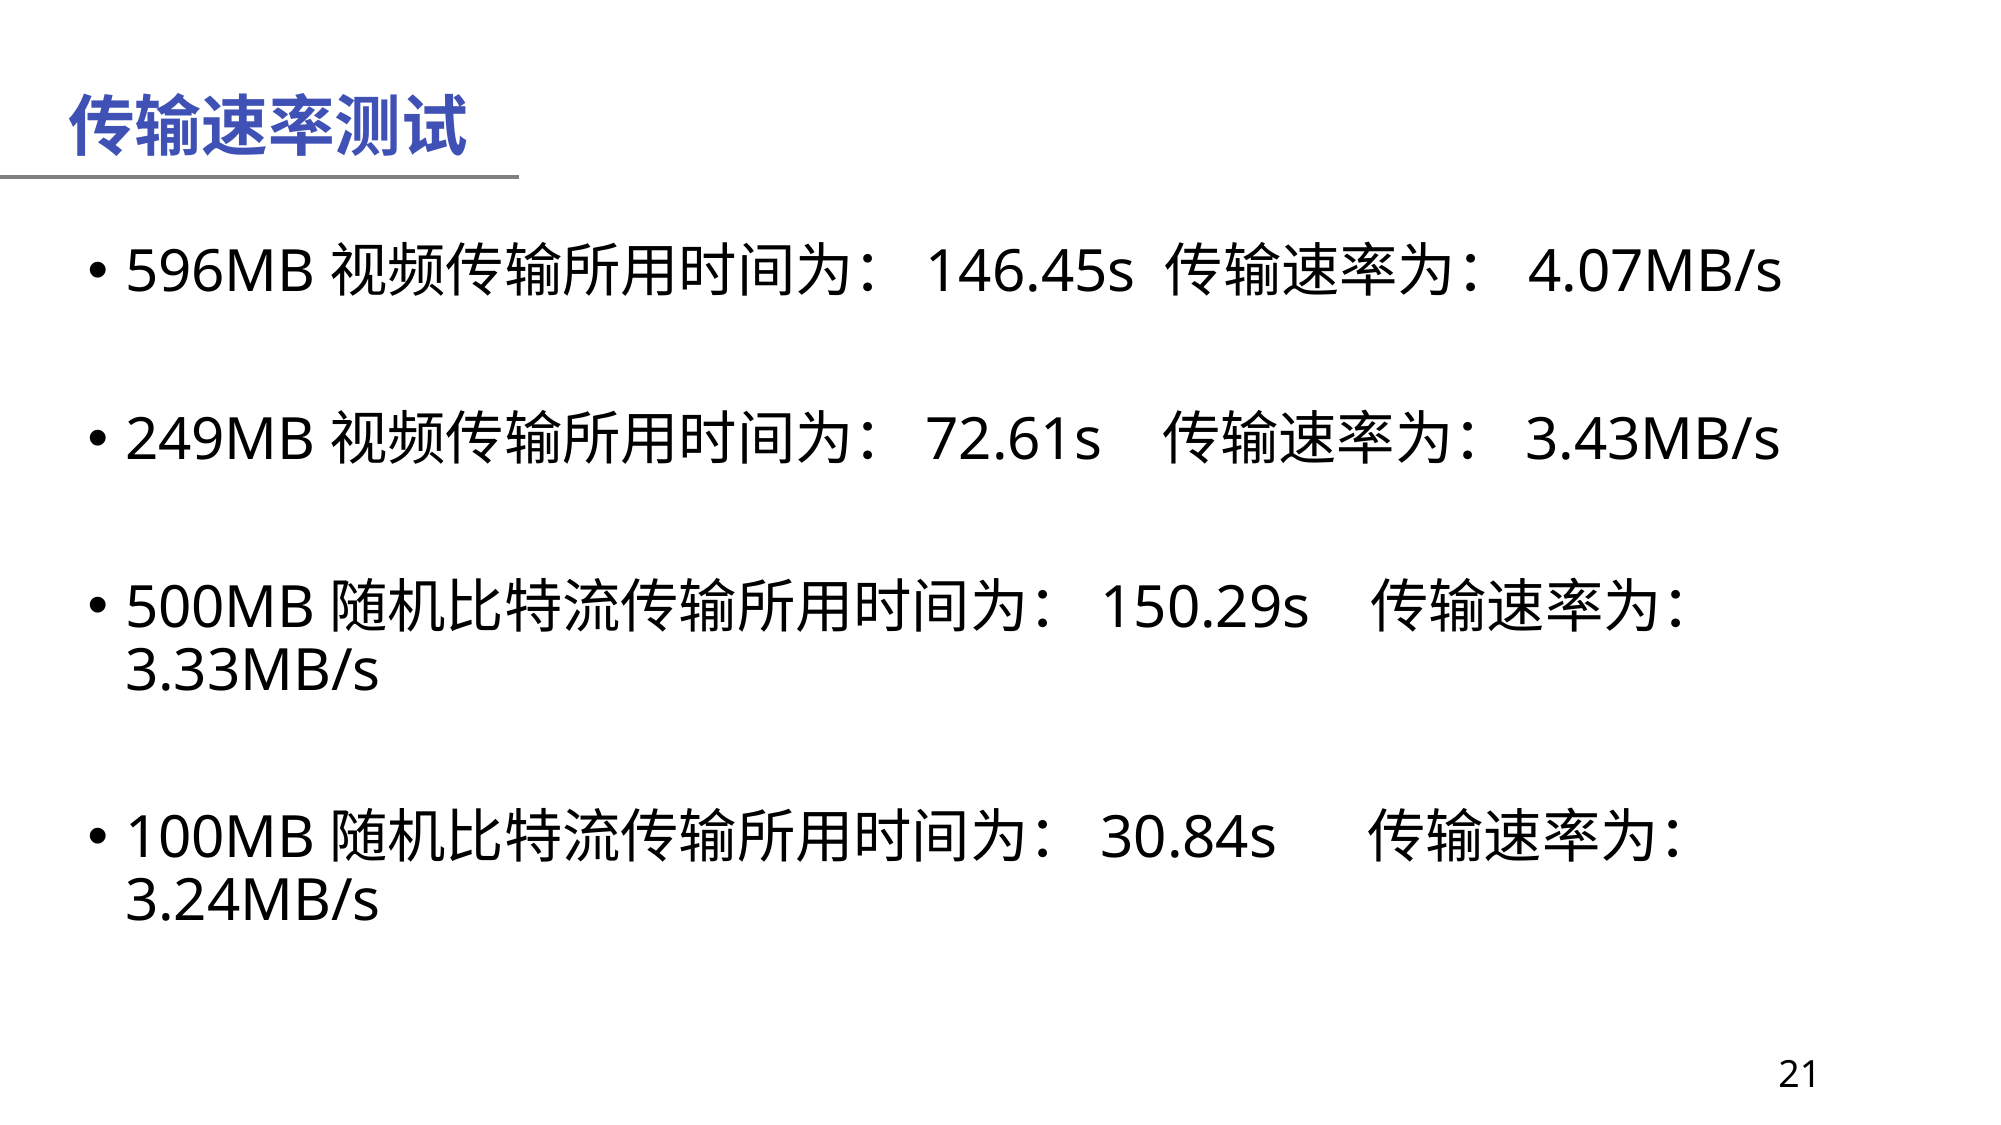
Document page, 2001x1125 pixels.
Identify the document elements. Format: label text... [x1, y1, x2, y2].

text_box 传输速率测试 [22, 76, 917, 172]
list 596MB视频传输所用时间为：146.45s 传输速率为：4.07MB/s 249MB视频传输所用时间为：72.61s 传输速率为：3.43MB/s 500MB随机比特流传输所用时间为：150.29s 传输速率为：3.33MB/s 100MB随机比特流传输所用时间为：30.84s 传输速率为：3.24MB/s [72, 234, 1956, 1002]
slide_number 21 [1412, 1042, 1863, 1103]
